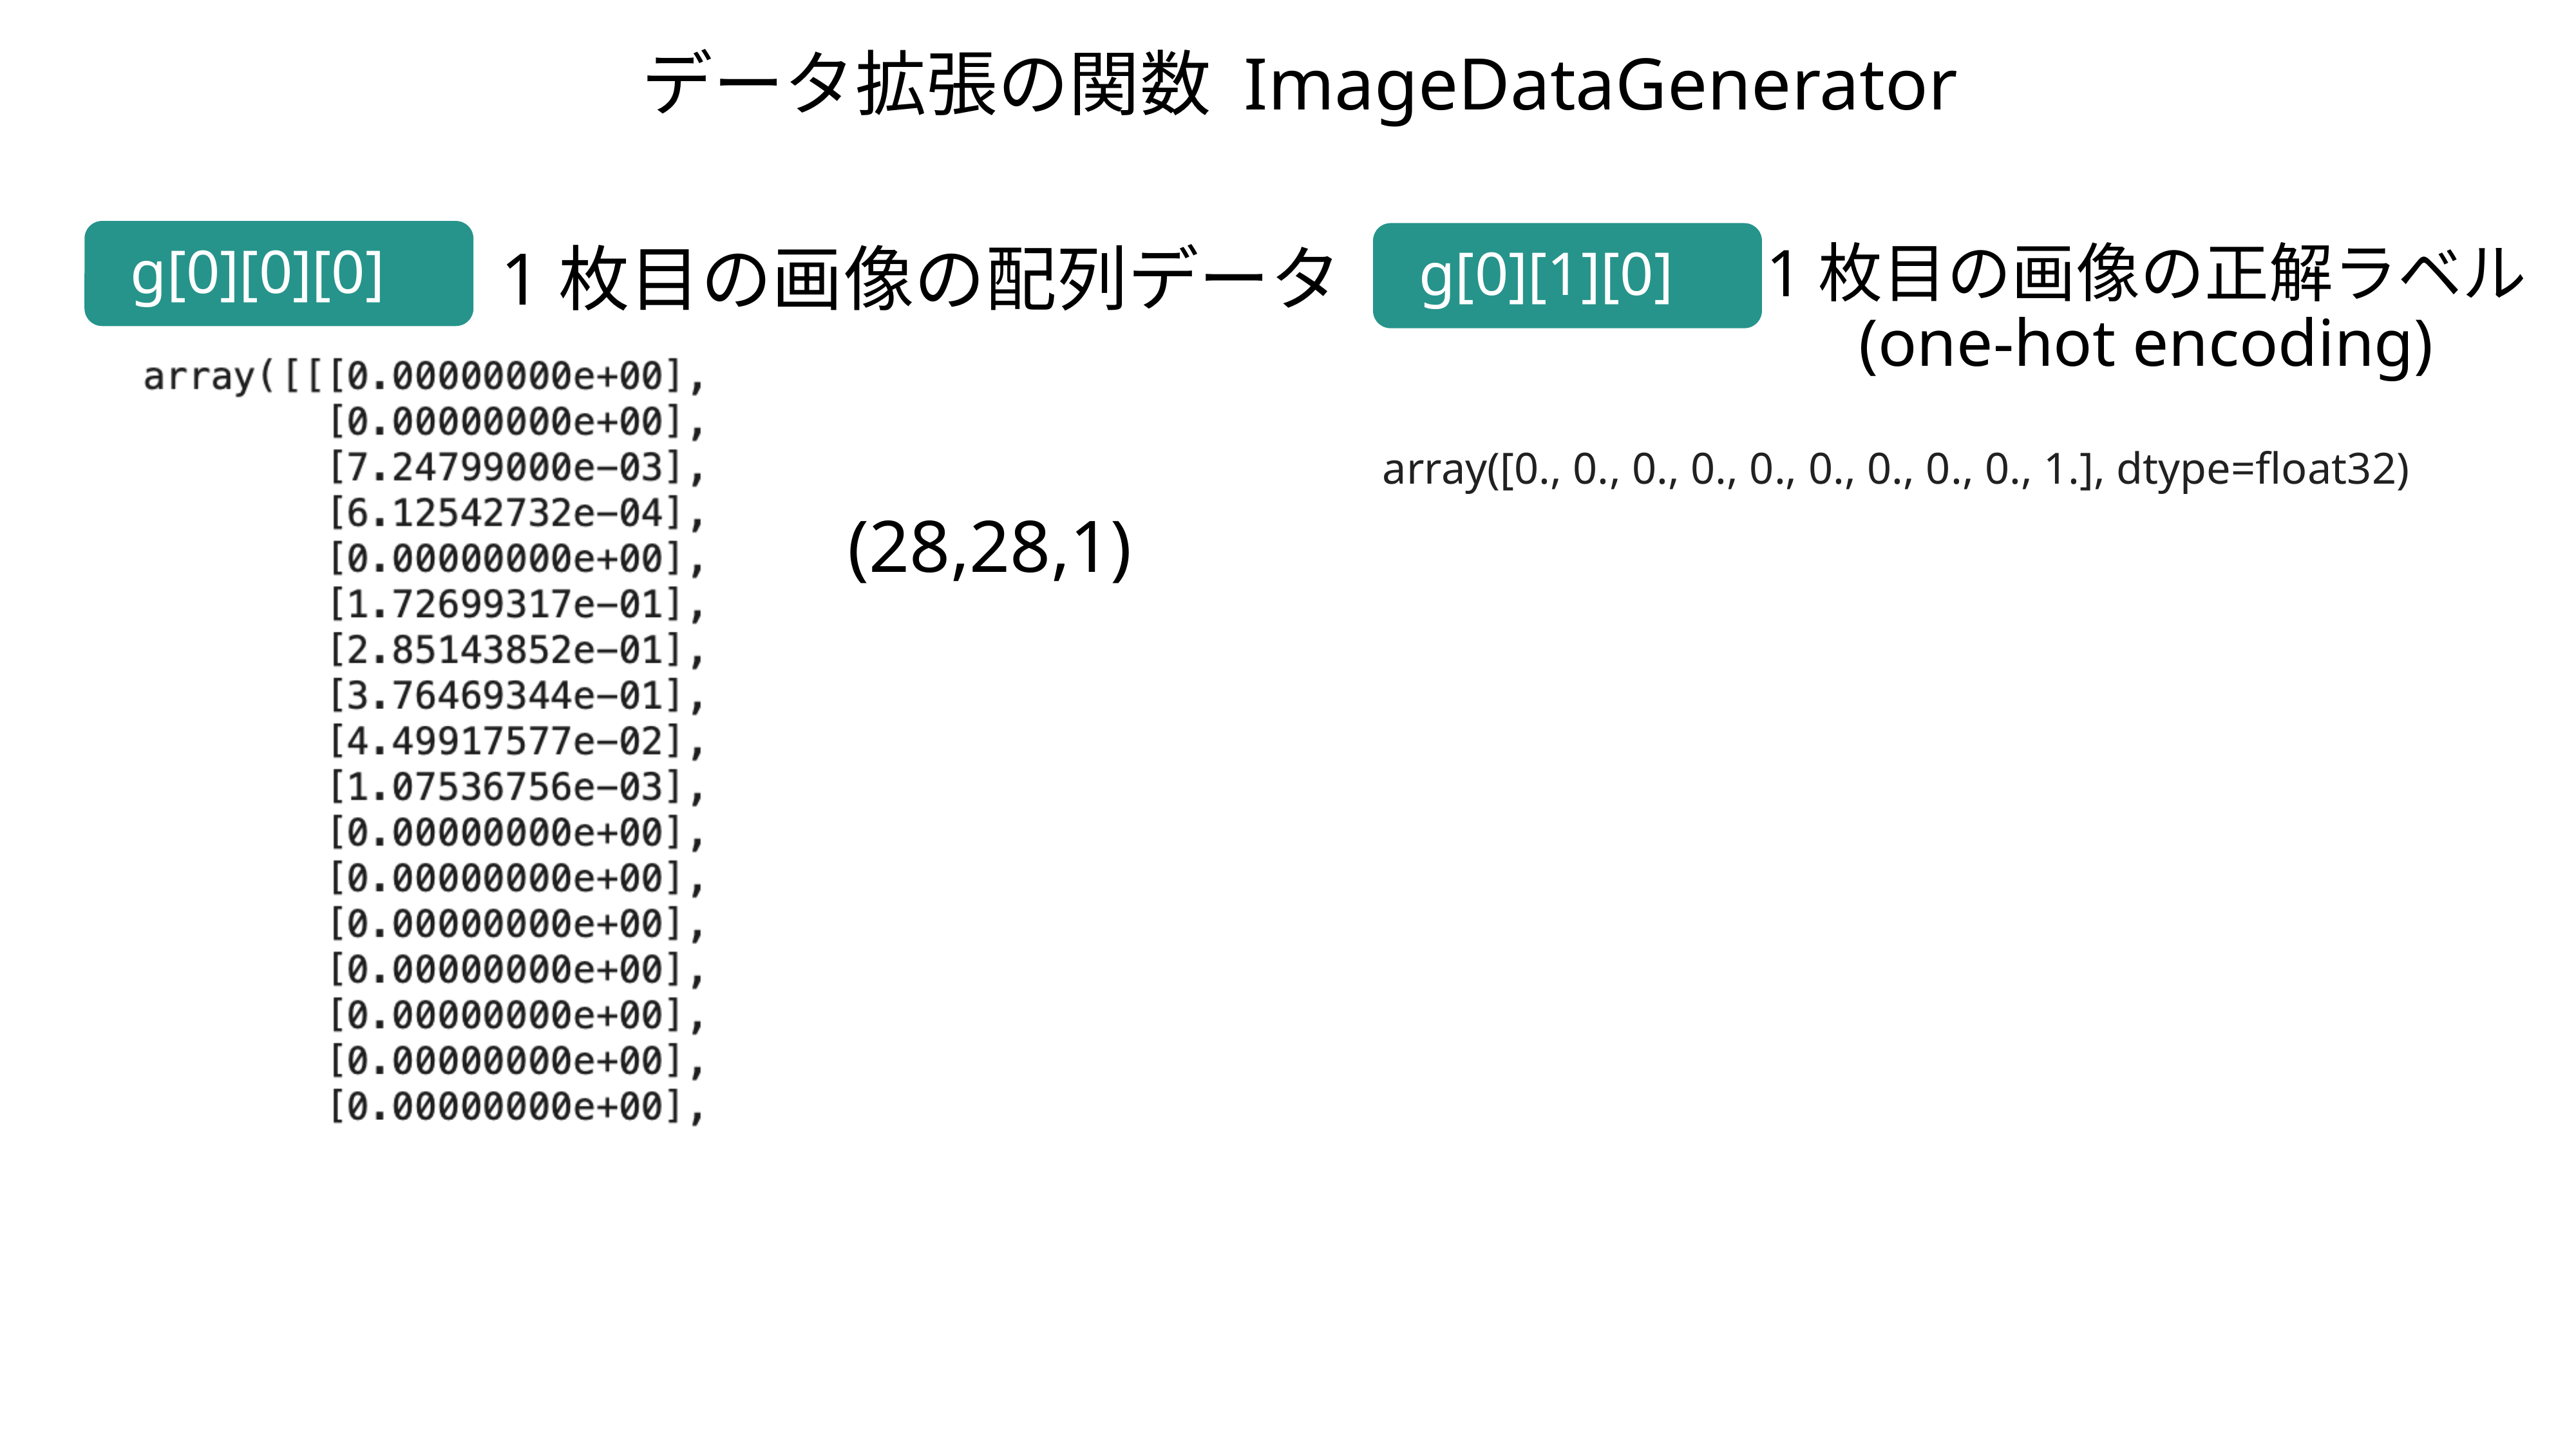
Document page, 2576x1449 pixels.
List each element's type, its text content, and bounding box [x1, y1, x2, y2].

text_box g[0][0][0] [120, 237, 474, 311]
text_box array([0., 0., 0., 0., 0., 0., 0., 0., 0., 1.], dtype=float32) [1373, 442, 2576, 498]
picture [120, 348, 757, 1135]
text_box [84, 221, 474, 327]
text_box [1373, 223, 1761, 328]
text_box (28,28,1) [842, 505, 1138, 593]
text_box 1枚目の画像の正解ラベル (one-hot encoding) [1760, 236, 2532, 386]
text_box 1枚目の画像の配列データ [495, 238, 1347, 326]
text_box データ拡張の関数 ImageDataGenerator [636, 43, 1964, 131]
text_box g[0][1][0] [1409, 240, 1760, 313]
